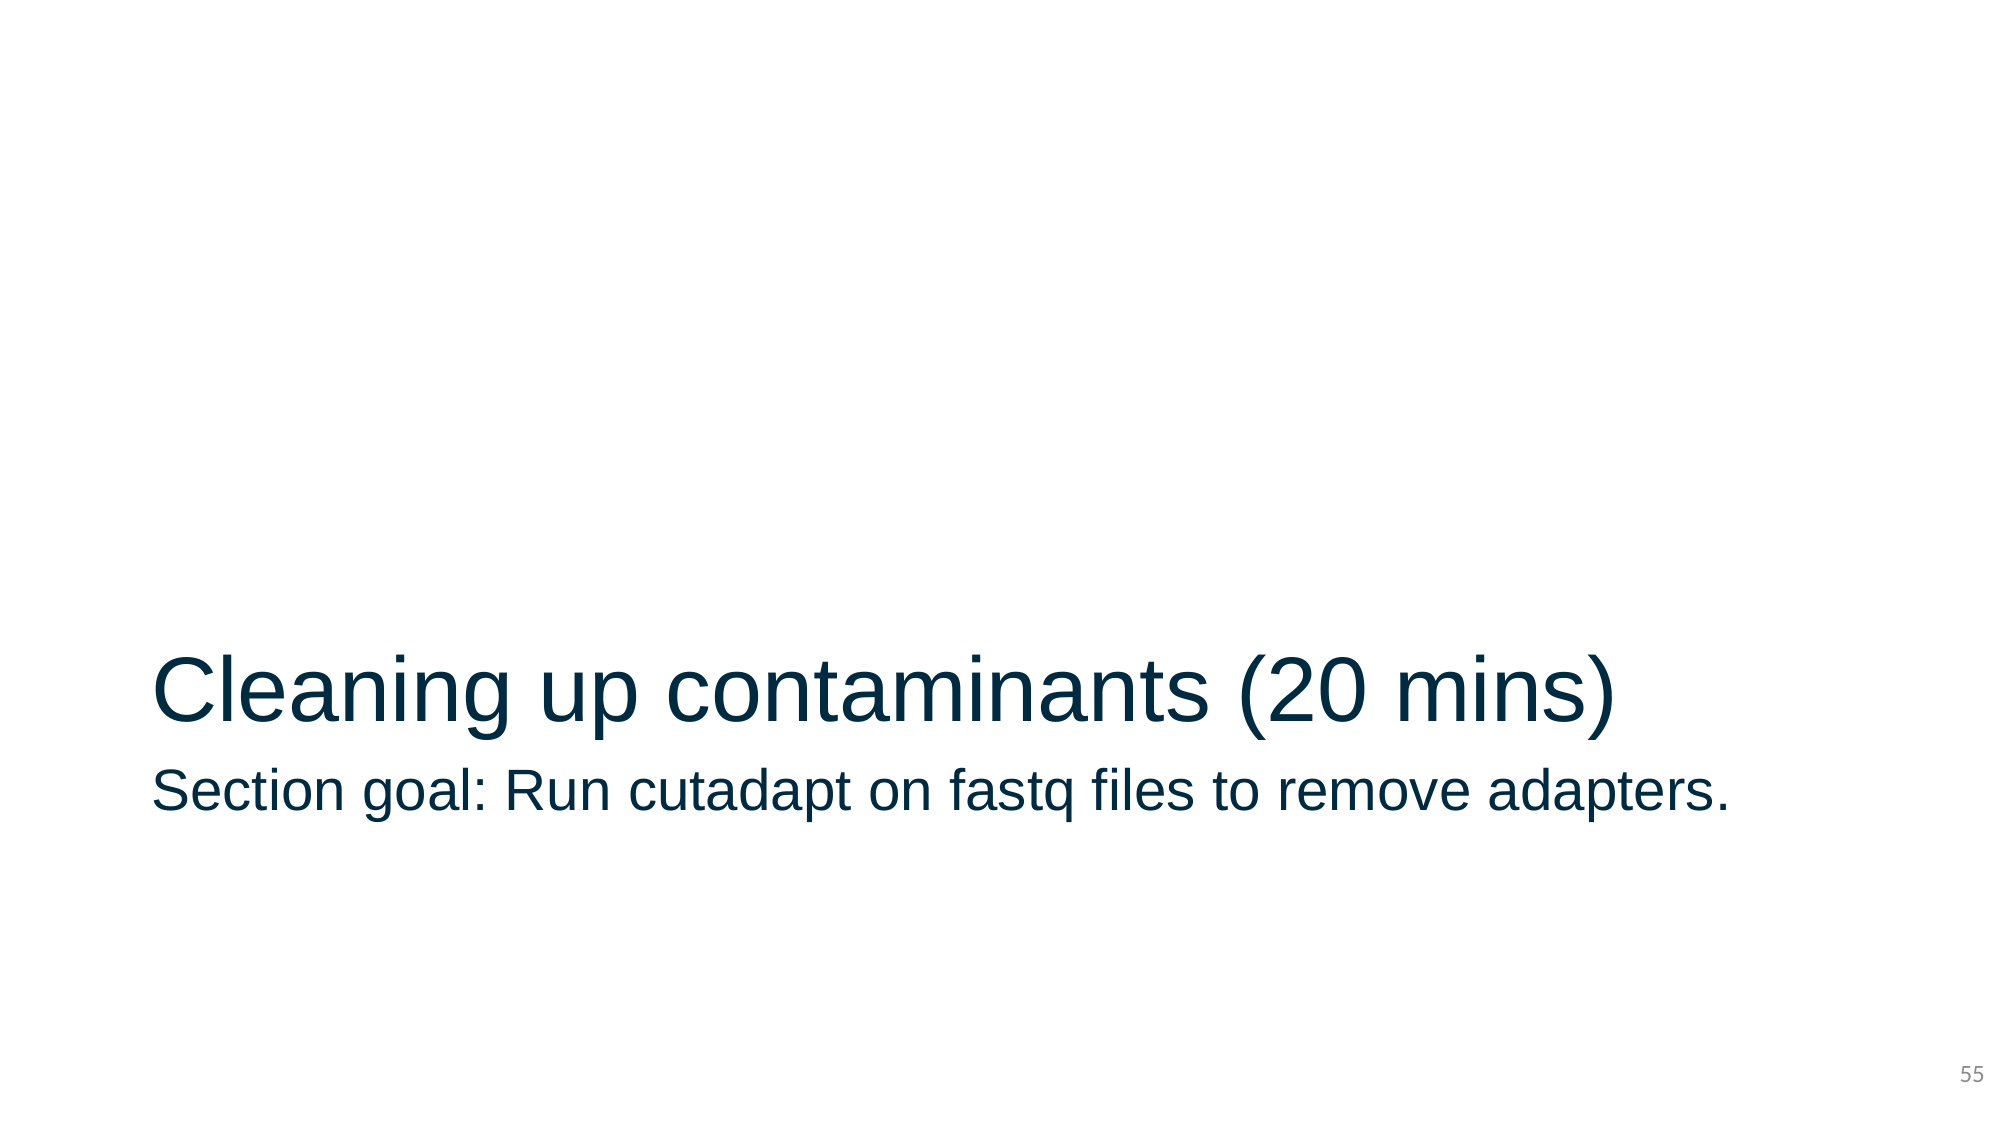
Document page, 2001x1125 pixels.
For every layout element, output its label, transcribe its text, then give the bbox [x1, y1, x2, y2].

title Cleaning up contaminants (20 mins) [136, 280, 1862, 749]
slide_number 55 [1550, 1042, 2000, 1103]
list Section goal: Run cutadapt on fastq files to remove adapters. [136, 752, 1862, 999]
